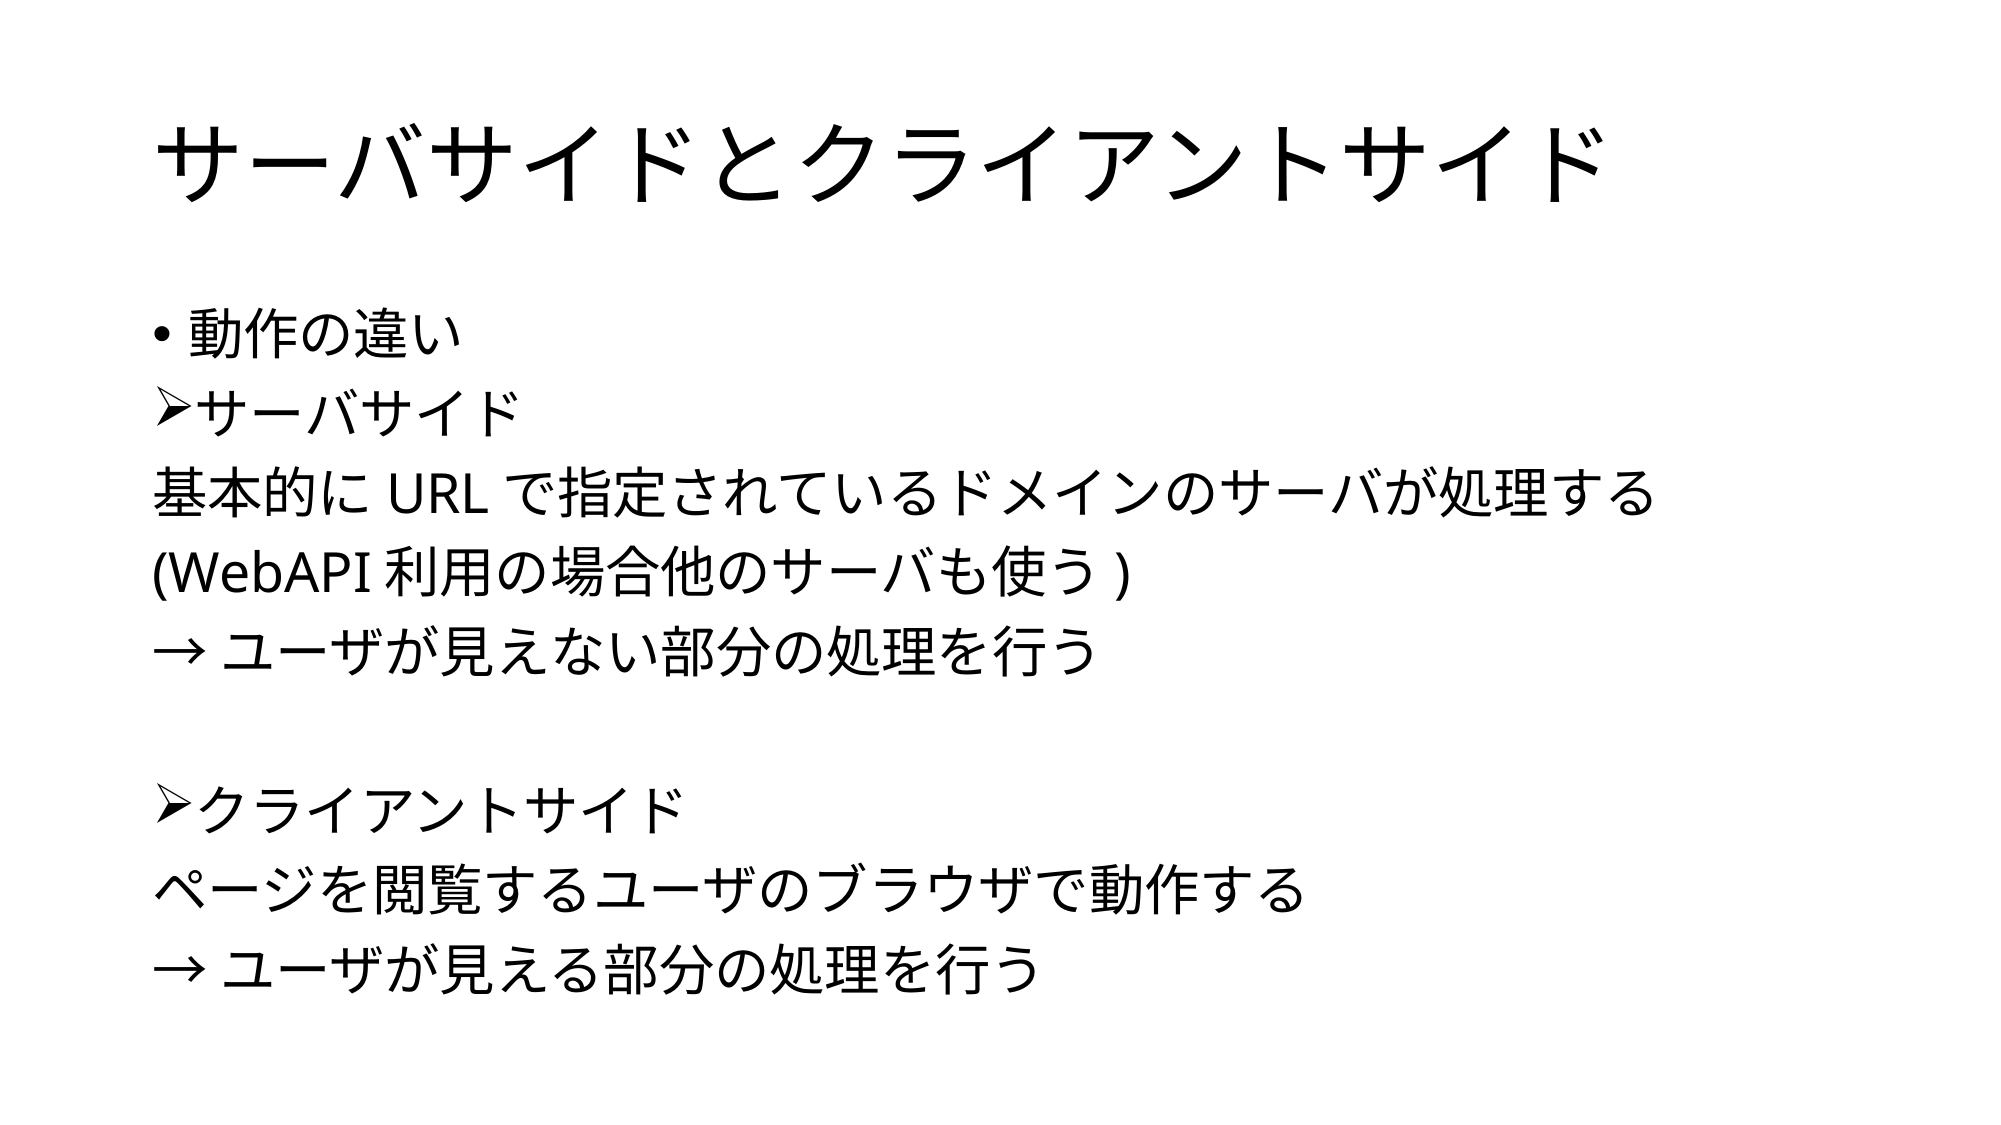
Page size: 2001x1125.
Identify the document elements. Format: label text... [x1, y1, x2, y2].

list 動作の違い サーバサイド 基本的にURLで指定されているドメインのサーバが処理する (WebAPI利用の場合他のサーバも使う) →ユーザが見えない部分の処理を行う クライアントサイド ページを閲覧するユーザのブラウザで動作する →ユーザが見える部分の処理を行う [137, 299, 1863, 1014]
title サーバサイドとクライアントサイド [137, 59, 1863, 278]
